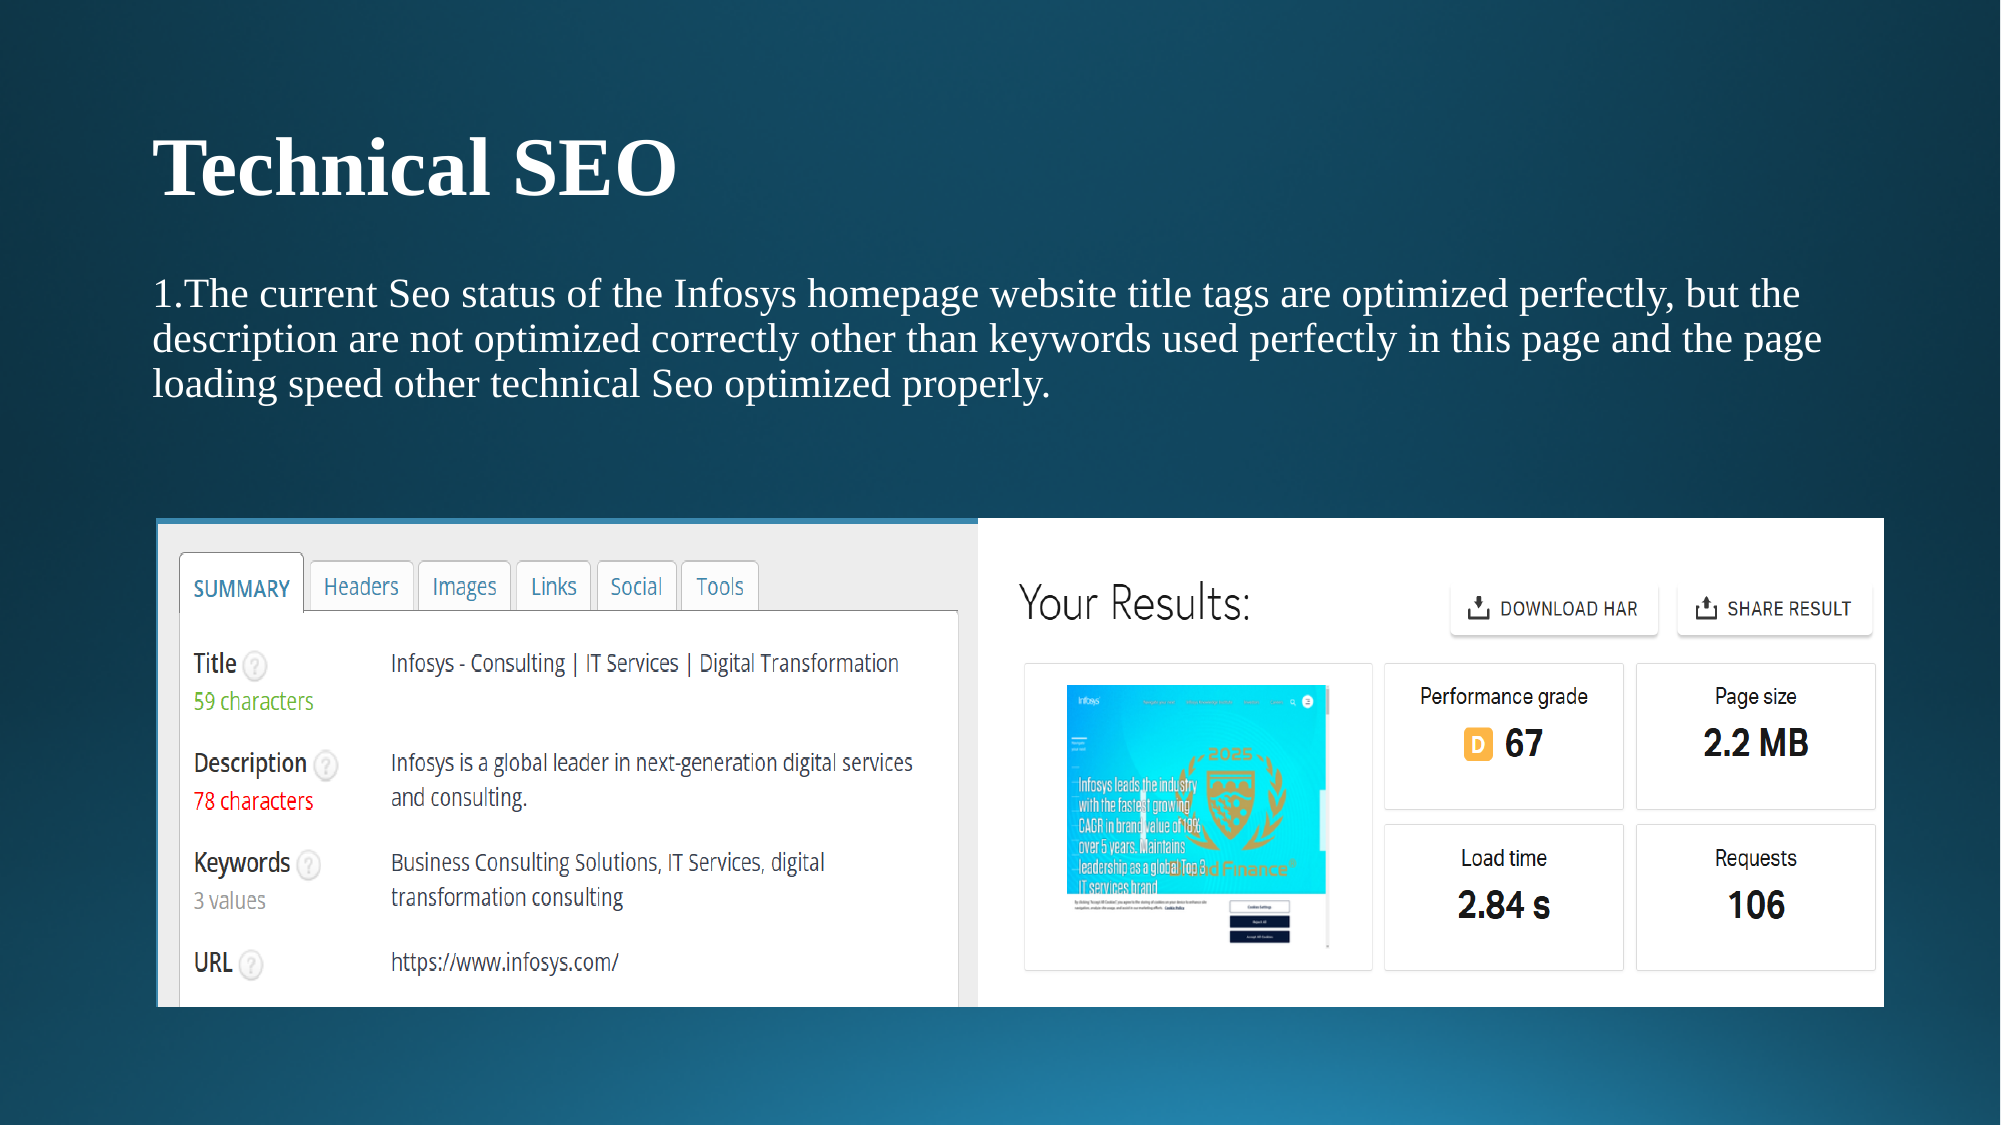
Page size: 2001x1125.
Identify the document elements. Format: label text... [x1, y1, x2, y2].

picture [0, 0, 2001, 1125]
title Technical SEO [137, 59, 1863, 263]
list 1.The current Seo status of the Infosys homepage website title tags are optimized perfectly, but the description are not optimized correctly other than keywords used perfectly in this page and the page loading speed other technical Seo optimized properly. [137, 263, 1863, 978]
